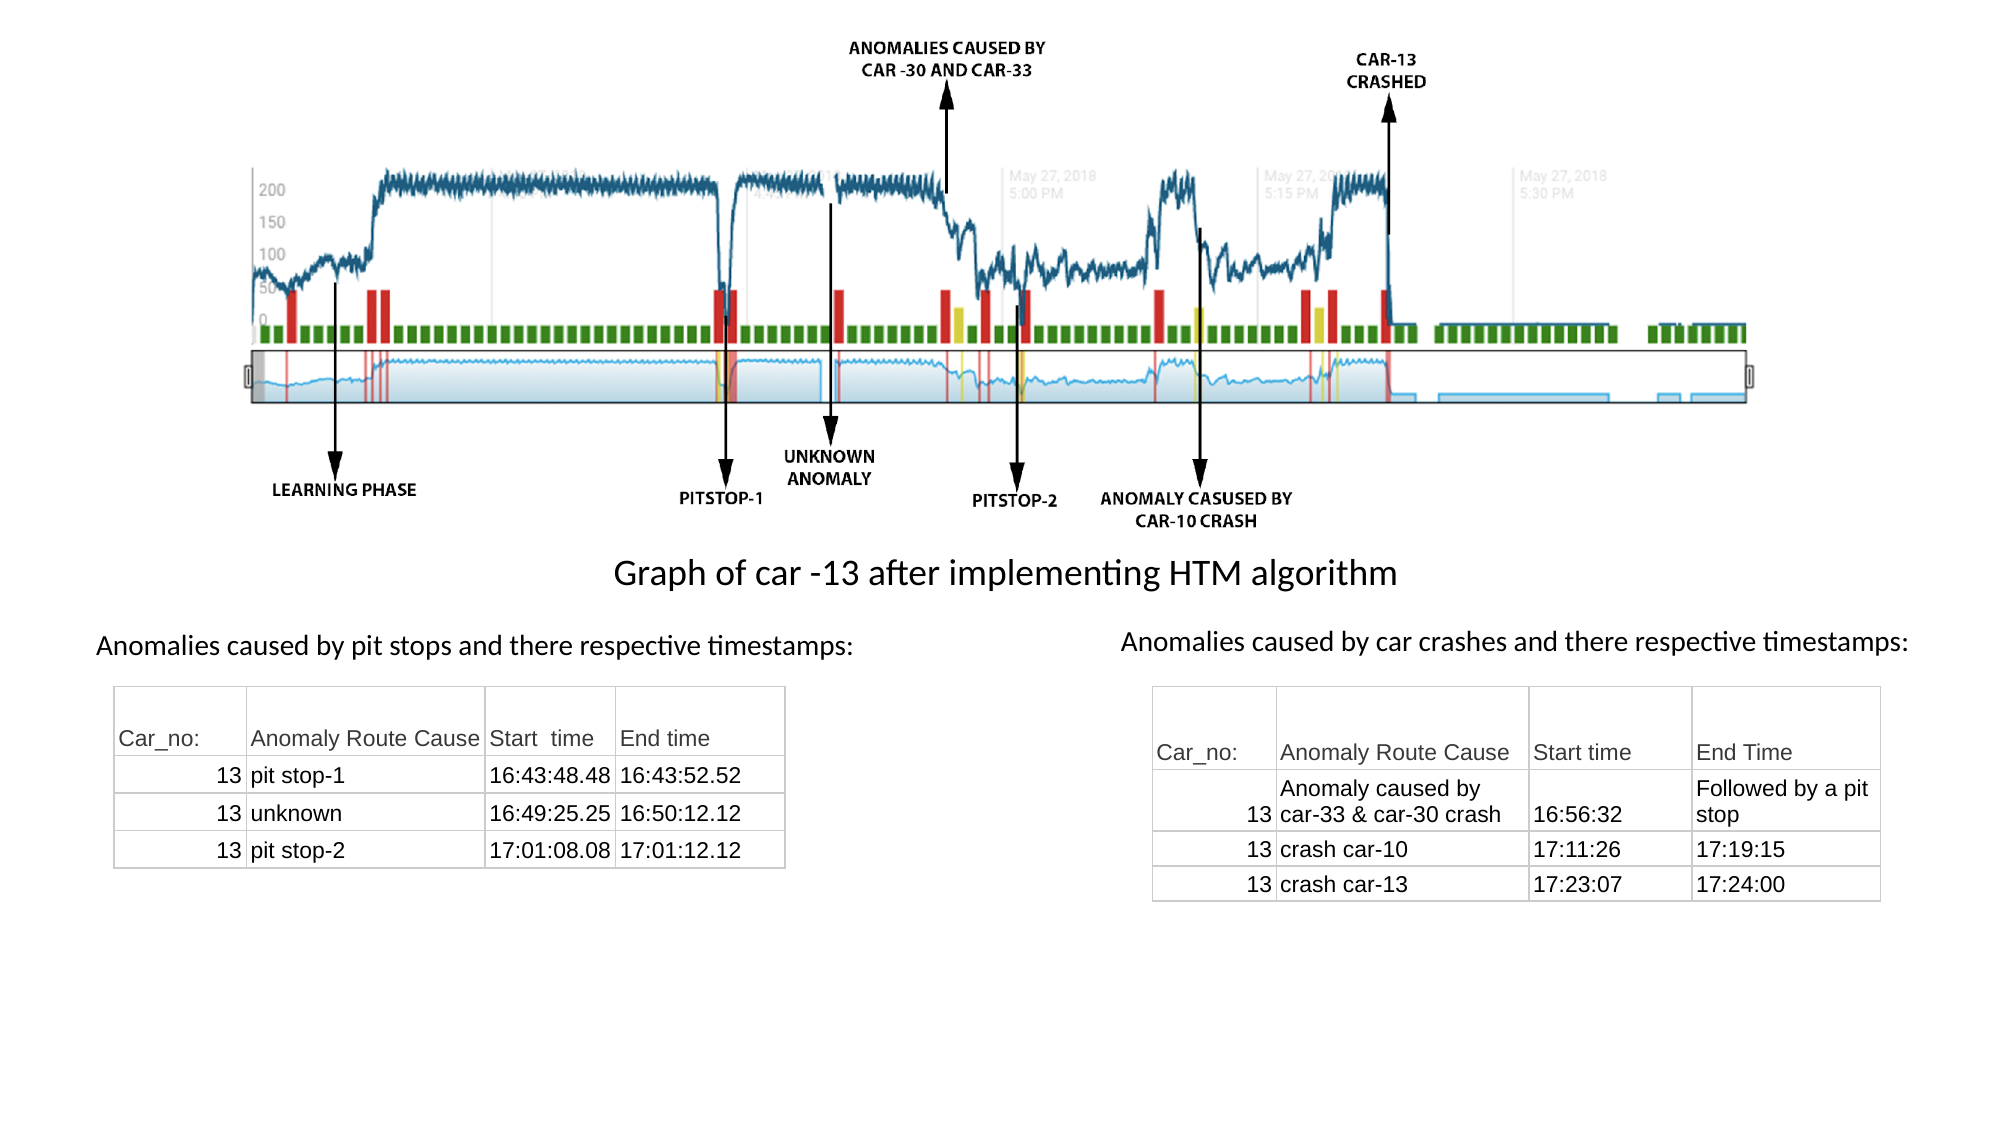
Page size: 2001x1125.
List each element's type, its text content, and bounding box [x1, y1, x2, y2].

table_cell 16:50:12.12 [616, 794, 784, 830]
table_cell 13 [1153, 770, 1276, 830]
picture [231, 18, 1799, 551]
table_cell unknown [247, 794, 484, 830]
text_box Anomalies caused by pit stops and there respective timestamps: [81, 618, 1082, 670]
table_header End Time [1693, 687, 1880, 769]
table_header Car_no: [1153, 687, 1276, 769]
table_cell crash car-13 [1277, 867, 1528, 900]
table_cell 16:49:25.25 [486, 794, 615, 830]
table_cell 16:56:32 [1530, 770, 1691, 830]
table_cell pit stop-2 [247, 831, 484, 867]
table_cell 17:23:07 [1530, 867, 1691, 900]
table_cell 17:19:15 [1693, 832, 1880, 865]
table_header Anomaly Route Cause [247, 687, 484, 755]
table_cell Anomaly caused by car-33 & car-30 crash [1277, 770, 1528, 830]
table_cell 16:43:52.52 [616, 756, 784, 792]
text_box Graph of car -13 after implementing HTM algorithm [598, 559, 1425, 602]
table_cell pit stop-1 [247, 756, 484, 792]
table_header End time [616, 687, 784, 755]
table_cell 13 [115, 756, 246, 792]
table_cell 13 [1153, 832, 1276, 865]
table_cell crash car-10 [1277, 832, 1528, 865]
table_cell 16:43:48.48 [486, 756, 615, 792]
table_header Start time [1530, 687, 1691, 769]
text_box Anomalies caused by car crashes and there respective timestamps: [1105, 614, 2000, 666]
table_cell 13 [1153, 867, 1276, 900]
table_header Start time [486, 687, 615, 755]
table_cell 13 [115, 831, 246, 867]
table_cell 17:24:00 [1693, 867, 1880, 900]
table_cell 17:01:12.12 [616, 831, 784, 867]
table_cell 13 [115, 794, 246, 830]
table_header Car_no: [115, 687, 246, 755]
table_cell Followed by a pit stop [1693, 770, 1880, 830]
table_cell 17:11:26 [1530, 832, 1691, 865]
table_cell 17:01:08.08 [486, 831, 615, 867]
table_header Anomaly Route Cause [1277, 687, 1528, 769]
